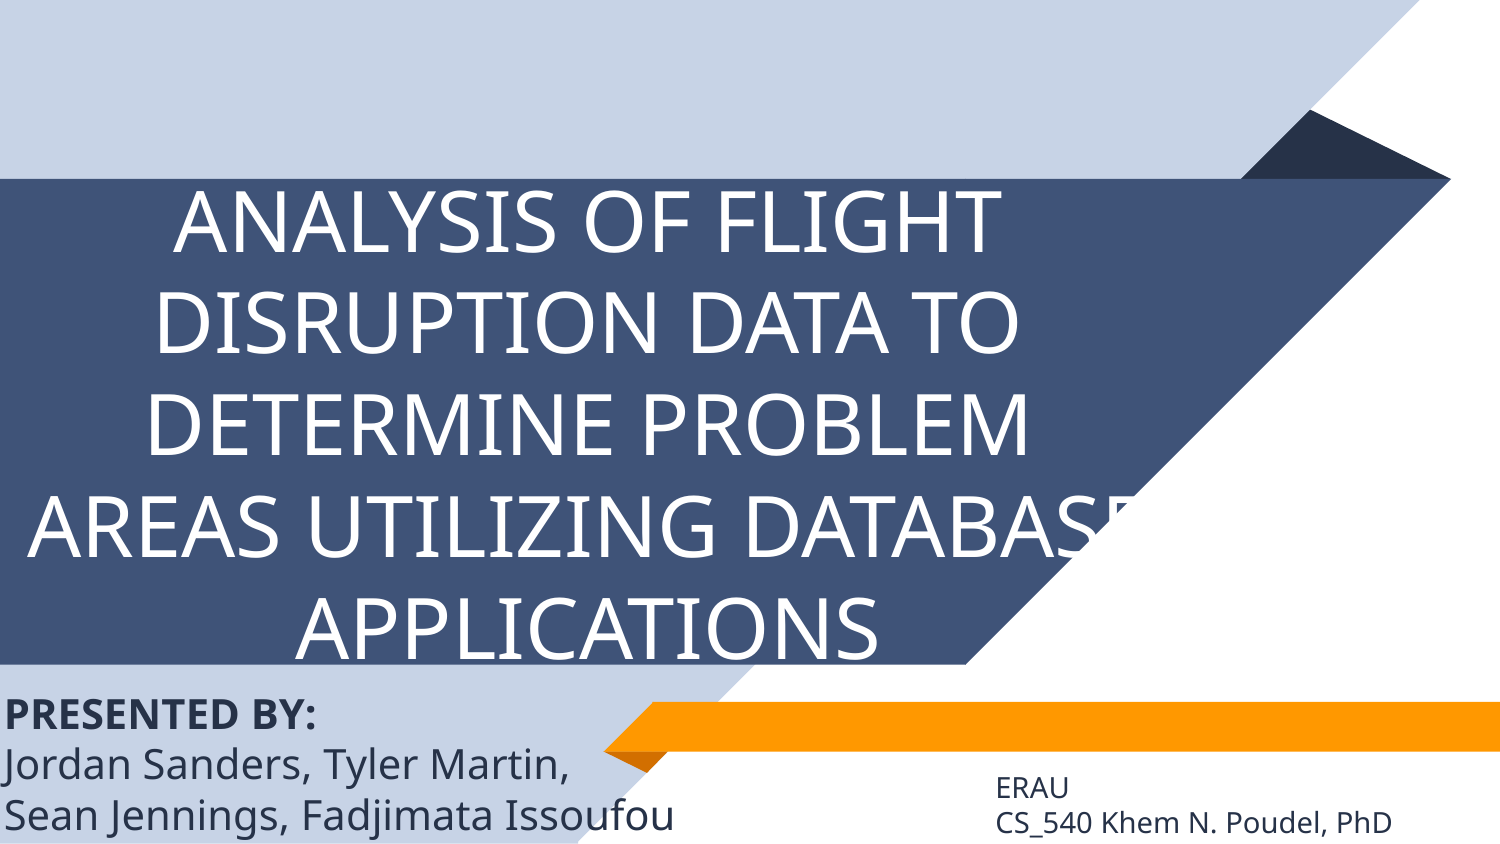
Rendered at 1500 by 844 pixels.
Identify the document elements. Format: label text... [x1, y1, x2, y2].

title ANALYSIS OF FLIGHT DISRUPTION DATA TO DETERMINE PROBLEM AREAS UTILIZING DATABASE APPLICATIONS [9, 178, 1168, 665]
text_box ERAU CS_540 Khem N. Poudel, PhD [980, 753, 1500, 844]
text_box PRESENTED BY: Jordan Sanders, Tyler Martin, Sean Jennings, Fadjimata Issoufou [0, 673, 882, 844]
